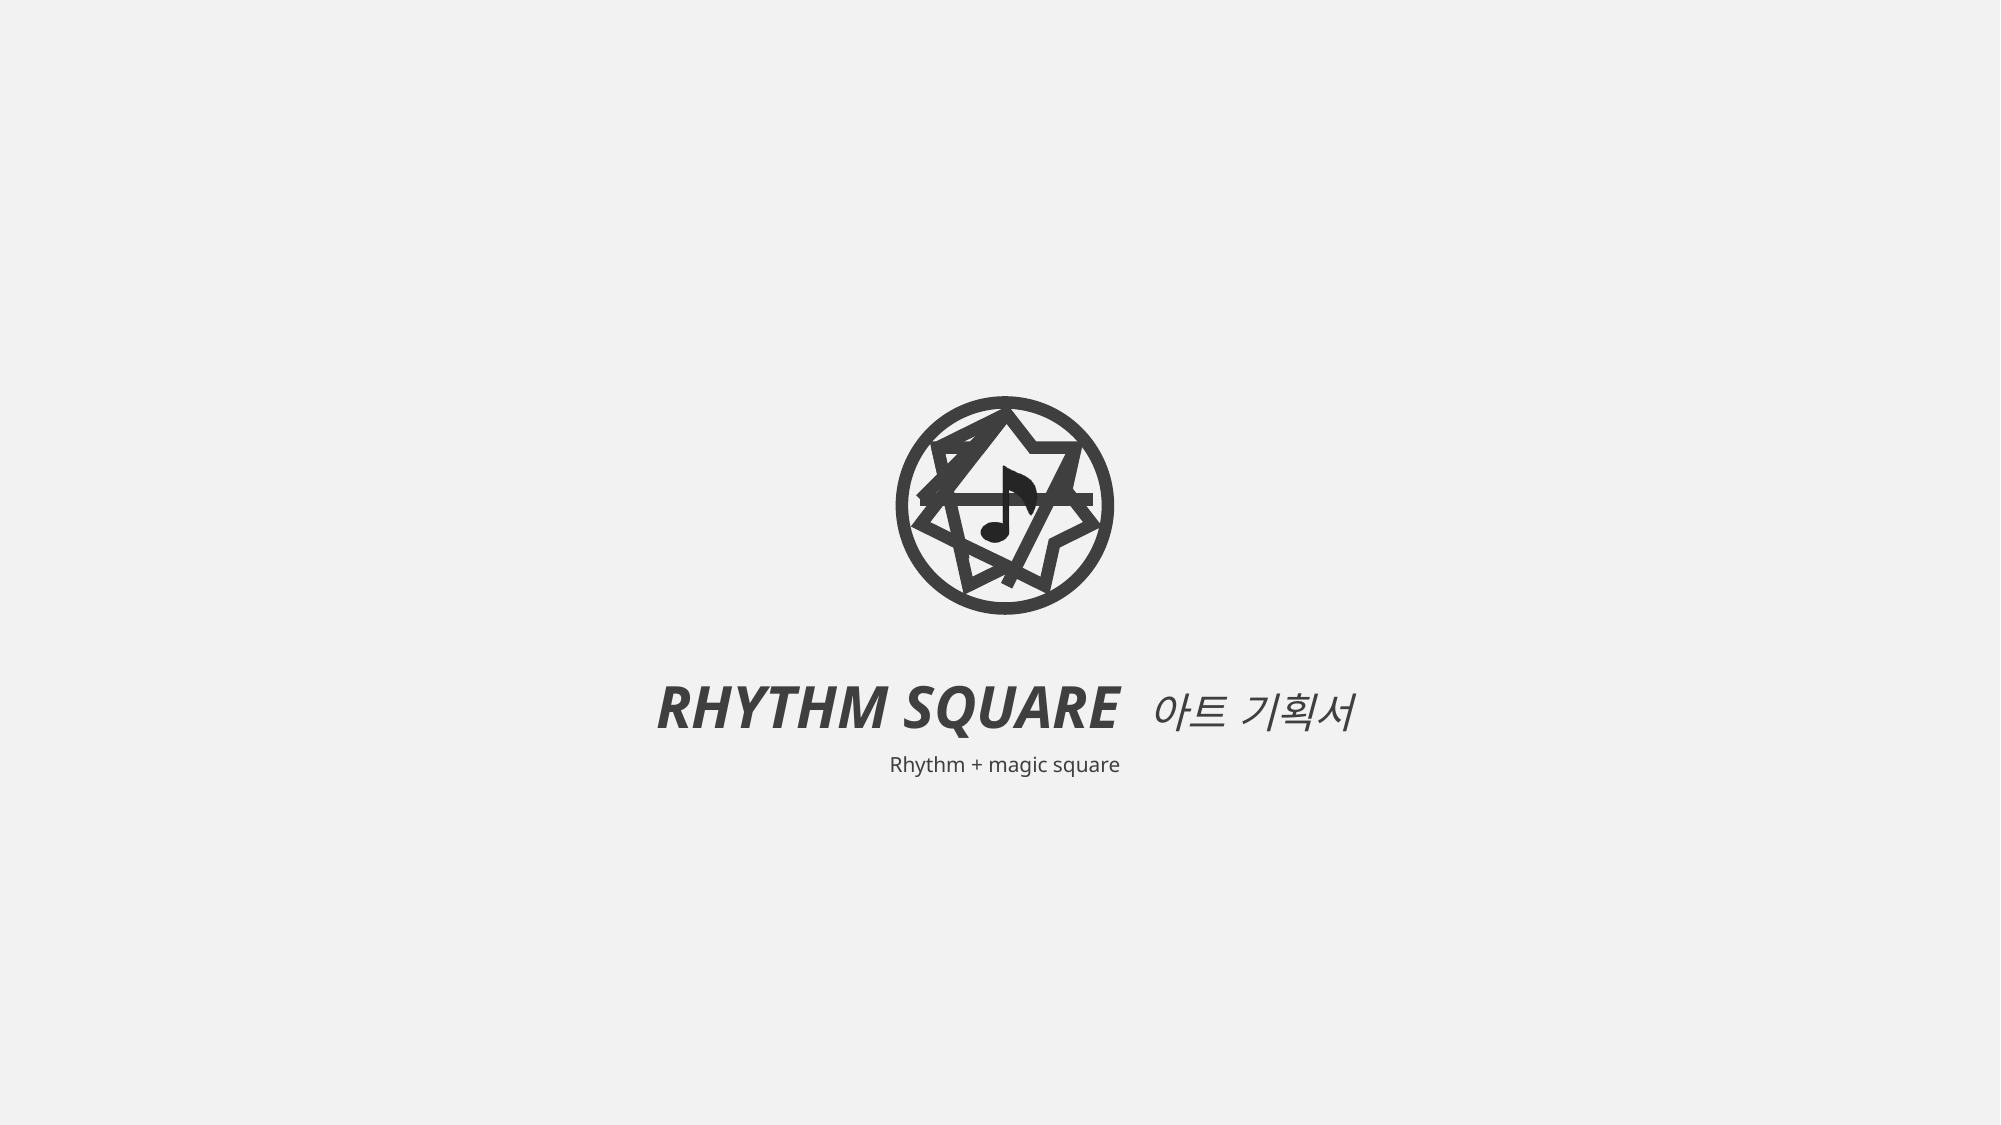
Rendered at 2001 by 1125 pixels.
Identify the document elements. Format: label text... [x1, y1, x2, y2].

text_box RHYTHM SQUARE 아트 기획서 Rhythm + magic square [504, 627, 1505, 785]
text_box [901, 402, 1109, 609]
